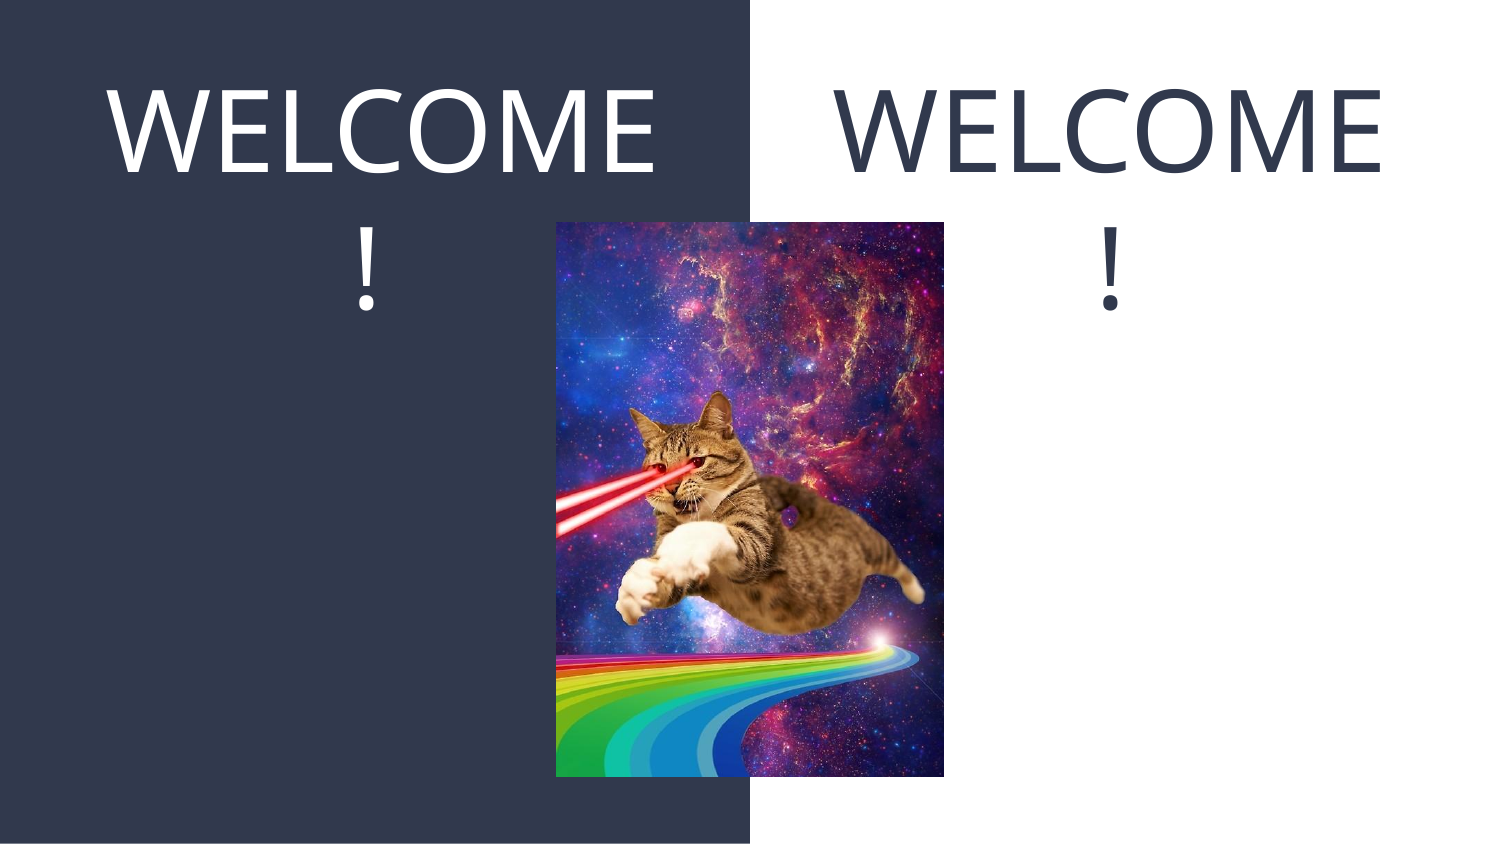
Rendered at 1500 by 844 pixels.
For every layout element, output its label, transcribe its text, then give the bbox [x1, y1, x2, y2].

picture [555, 222, 944, 777]
text_box WELCOME! [815, 42, 1406, 178]
text_box WELCOME!! [87, 42, 678, 178]
